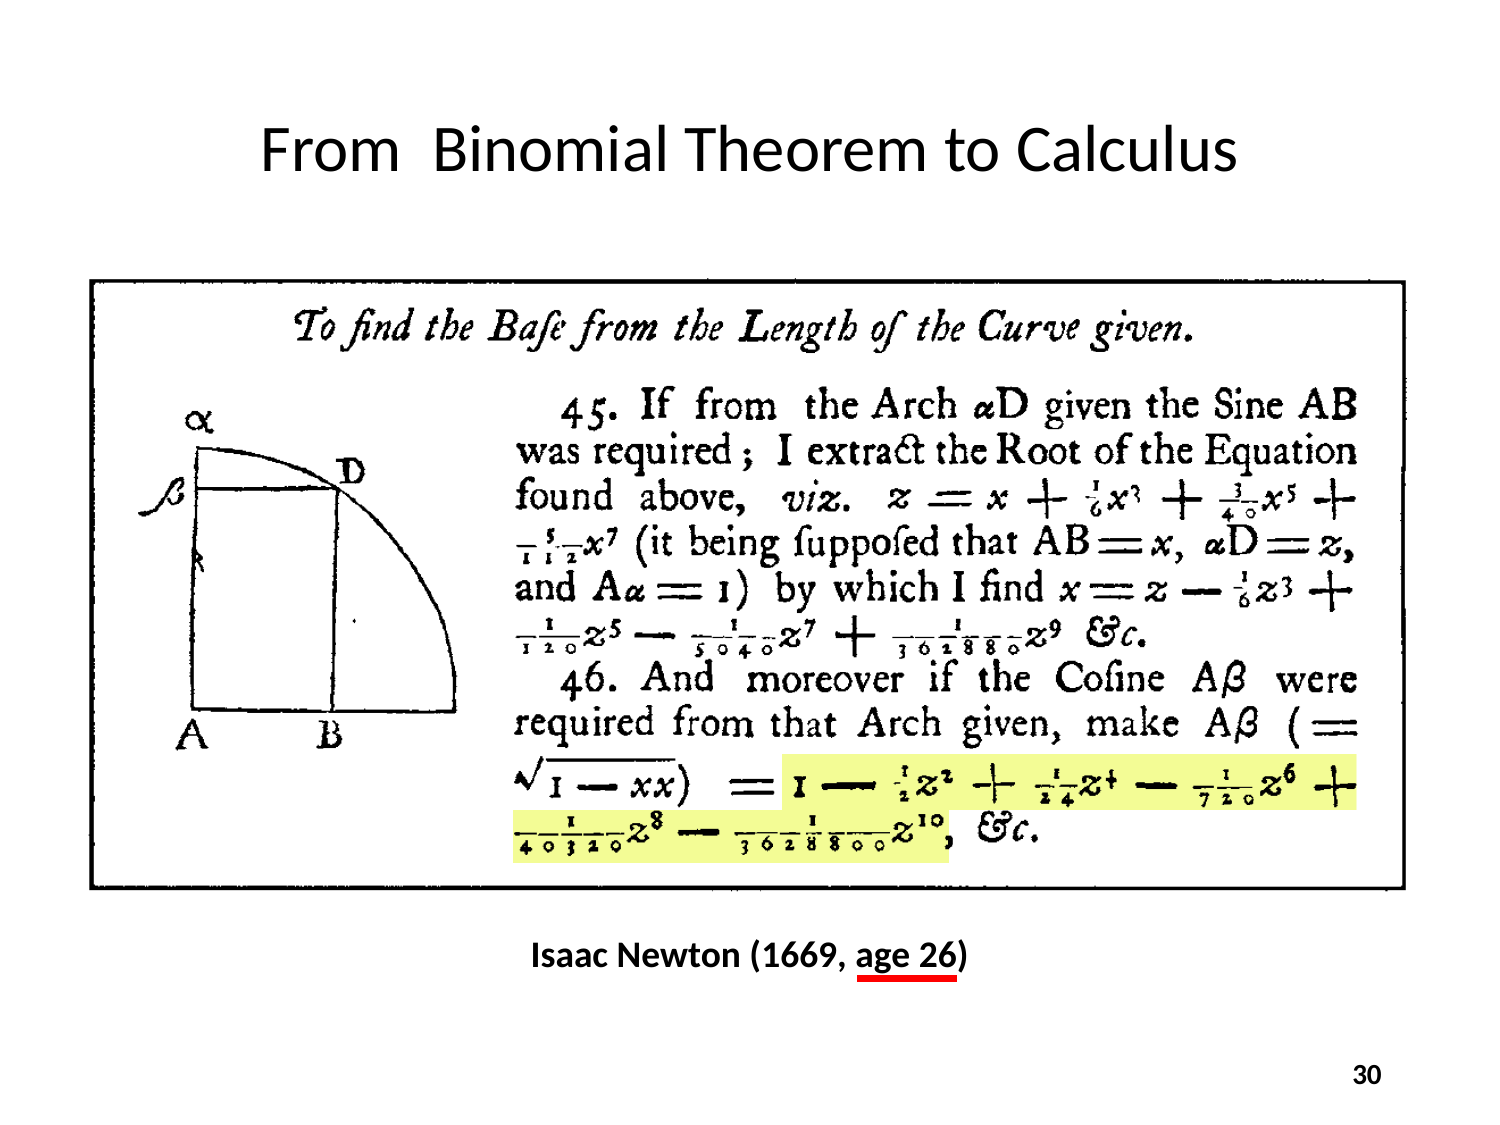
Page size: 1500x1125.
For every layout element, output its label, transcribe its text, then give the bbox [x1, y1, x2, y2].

text_box Isaac Newton (1669, age 26) [476, 922, 1024, 982]
slide_number 30 [1059, 1042, 1397, 1103]
title From Binomial Theorem to Calculus [103, 59, 1397, 241]
picture [74, 261, 1425, 902]
